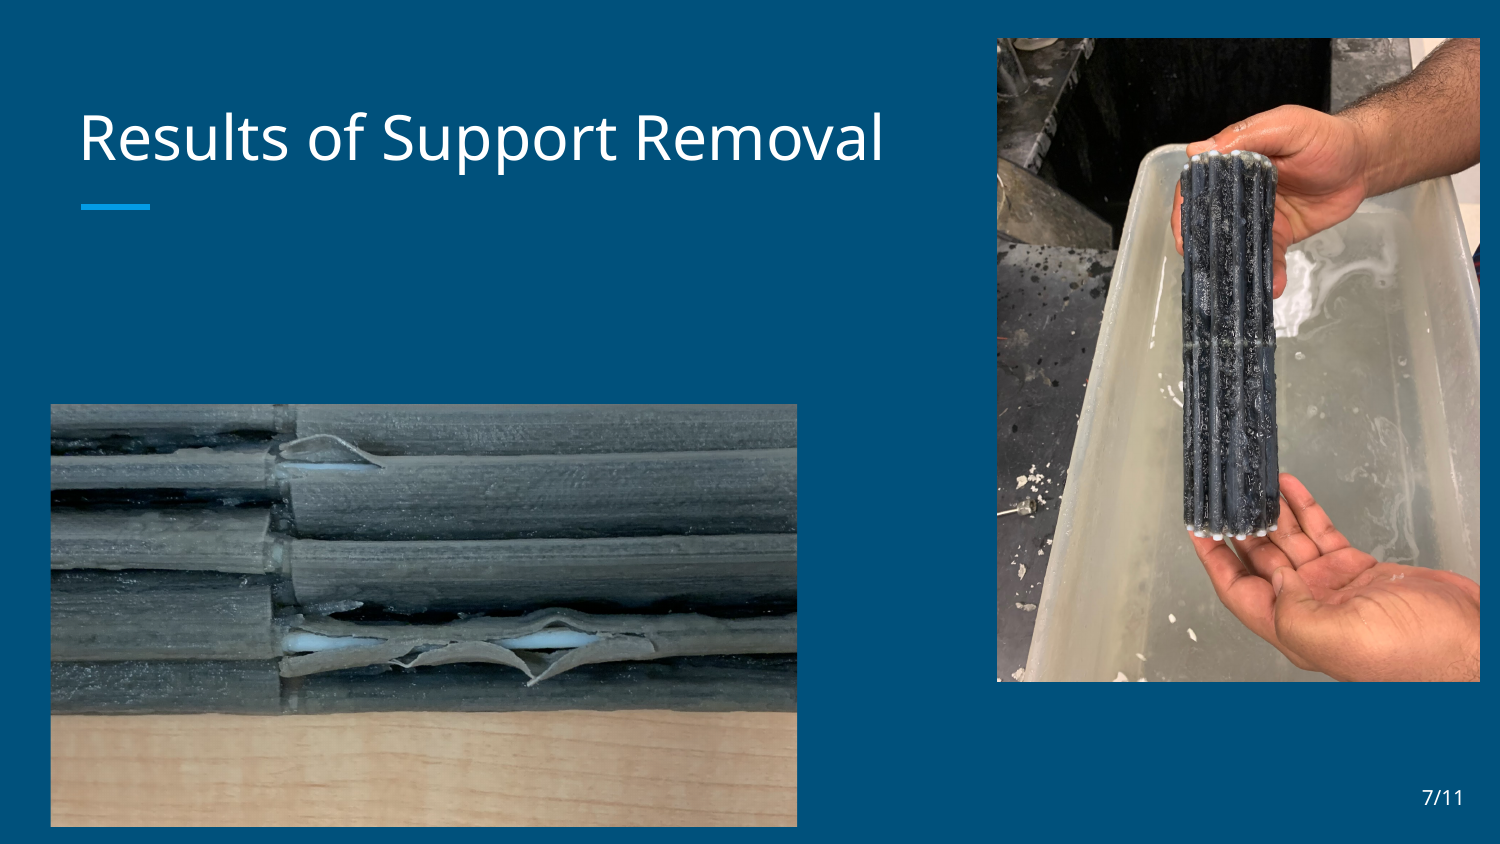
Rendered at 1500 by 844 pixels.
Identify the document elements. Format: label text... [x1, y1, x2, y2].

slide_number 7/11 [1389, 764, 1480, 830]
picture [51, 405, 797, 826]
title Results of Support Removal [63, 75, 992, 188]
picture [998, 39, 1479, 681]
